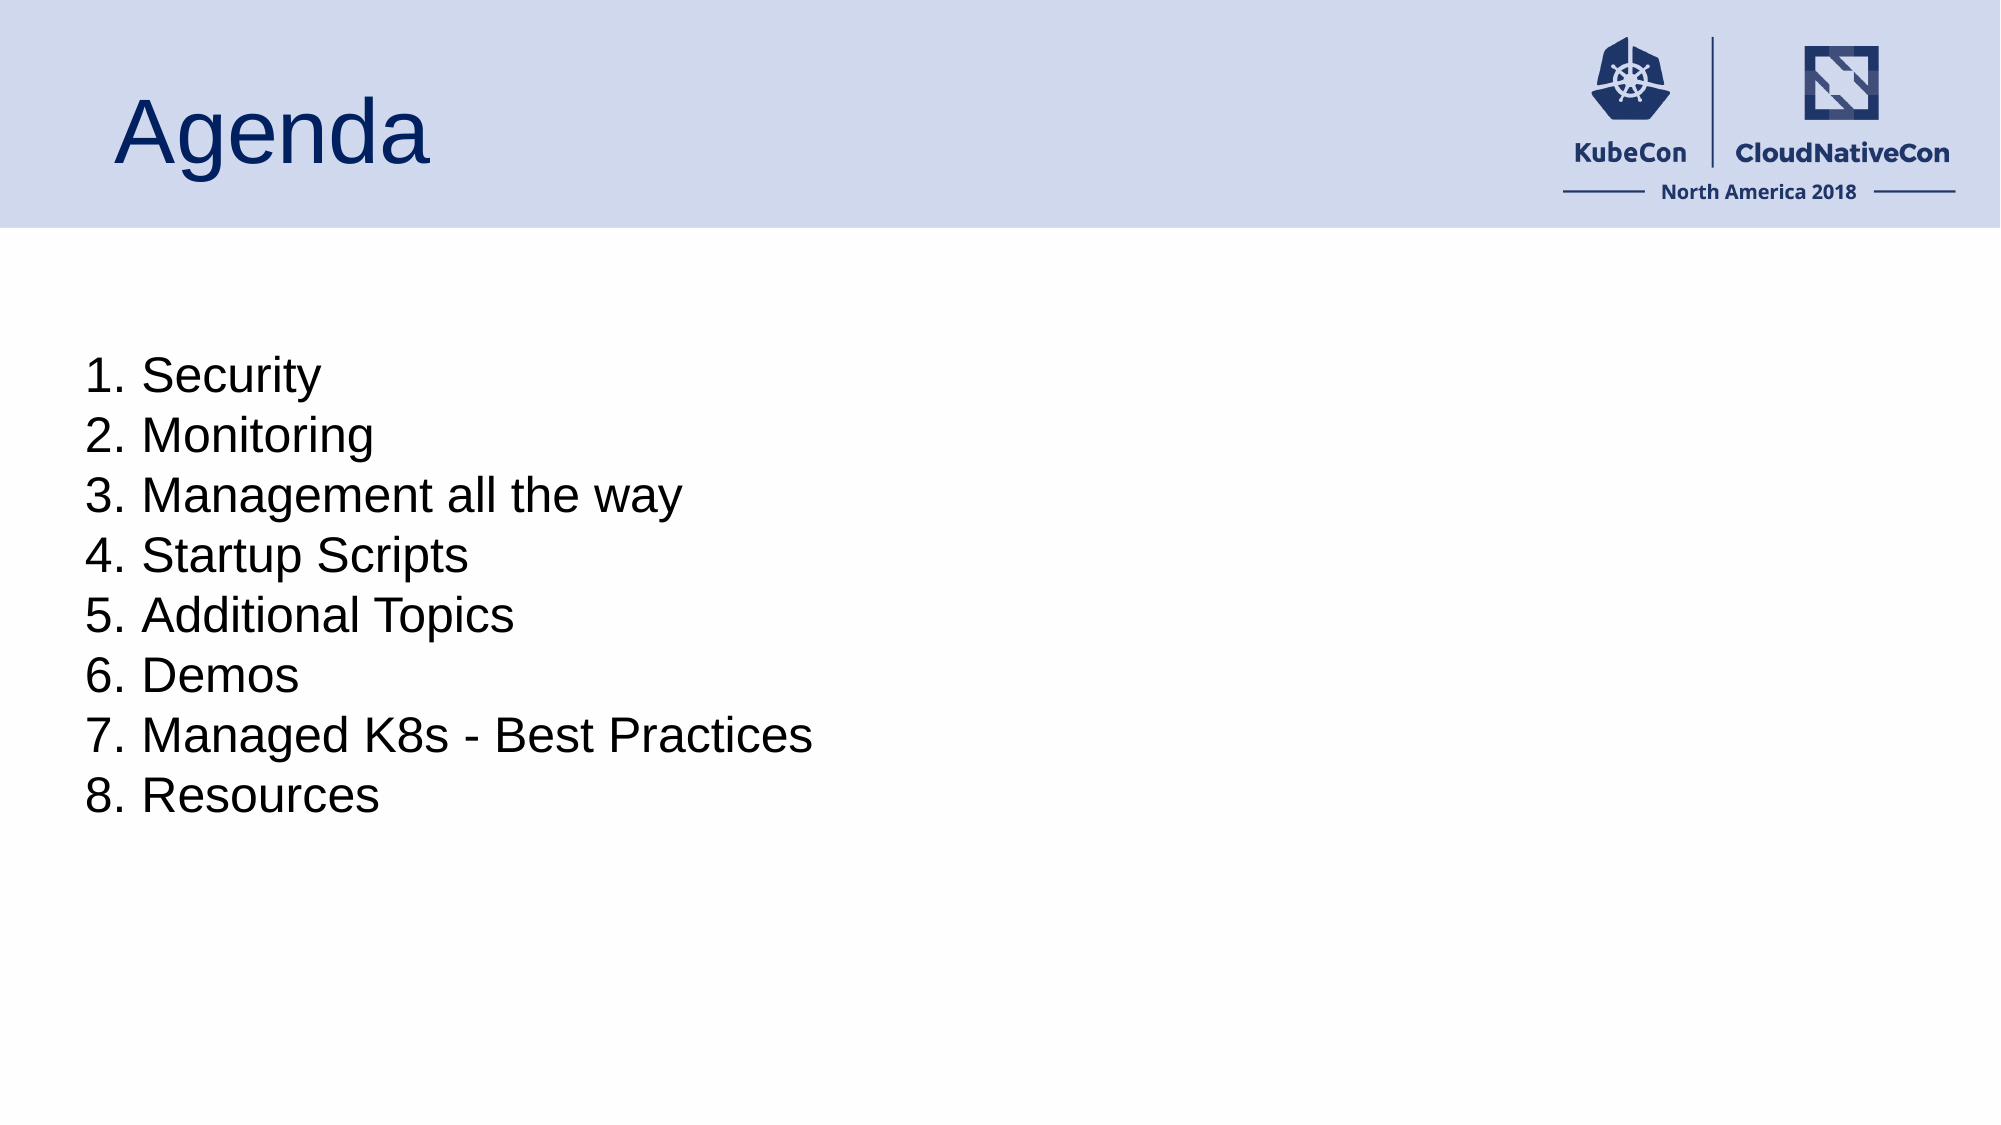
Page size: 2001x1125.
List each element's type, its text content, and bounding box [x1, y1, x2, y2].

title Agenda [99, 1, 1825, 265]
text_box Security Monitoring Management all the way Startup Scripts Additional Topics Demos Managed K8s - Best Practices Resources [70, 335, 1976, 830]
picture [0, 0, 2001, 1125]
